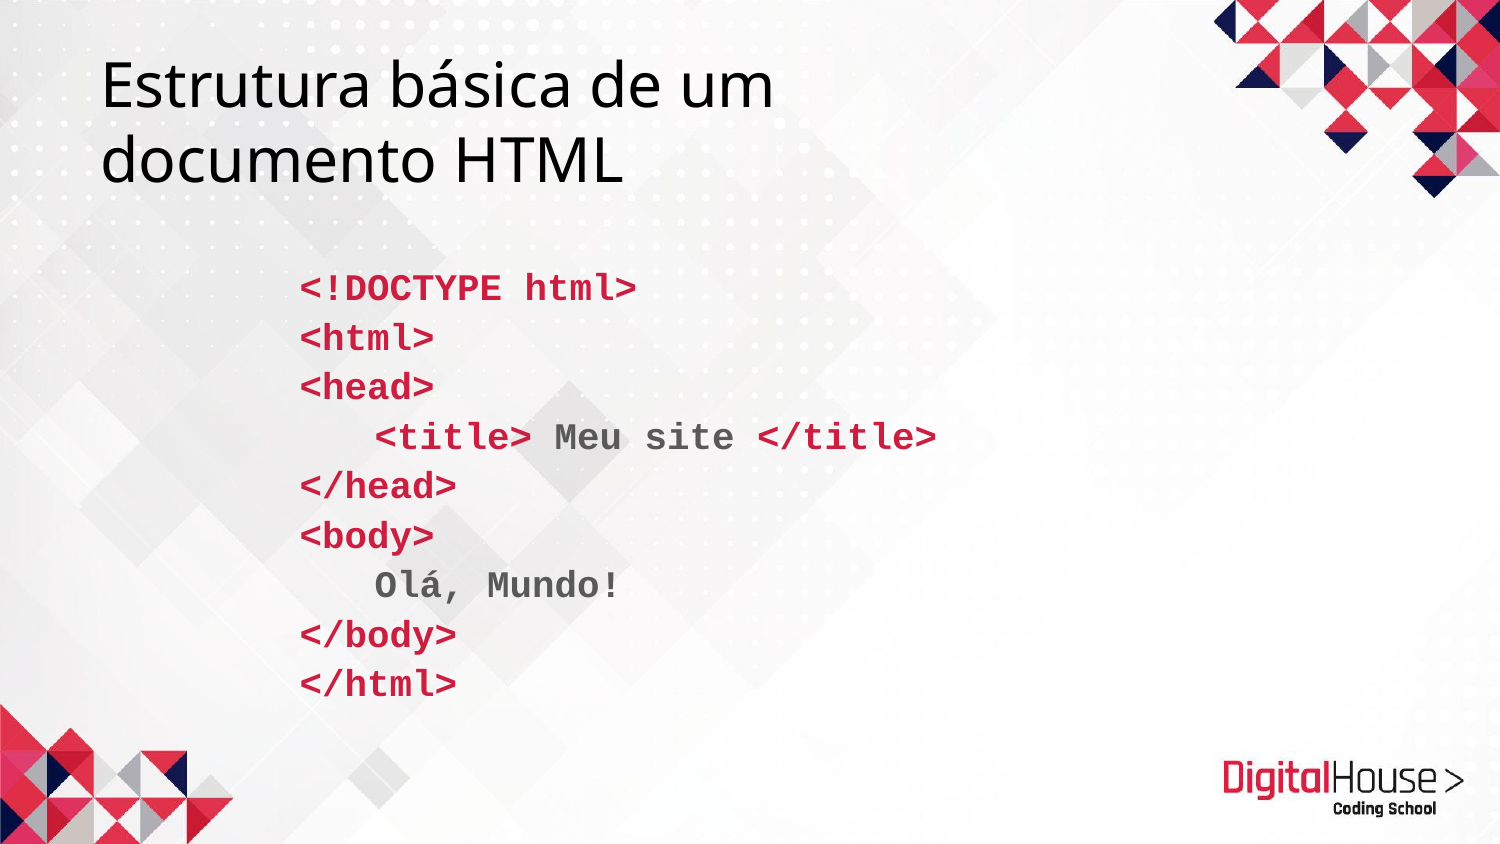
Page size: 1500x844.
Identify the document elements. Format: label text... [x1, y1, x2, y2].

subtitle <!DOCTYPE html> <html> <head> <title> Meu site </title> </head> <body> Olá, Mundo! </body> </html> [284, 243, 1216, 762]
picture [0, 0, 1500, 844]
title Estrutura básica de um documento HTML [85, 9, 1371, 211]
